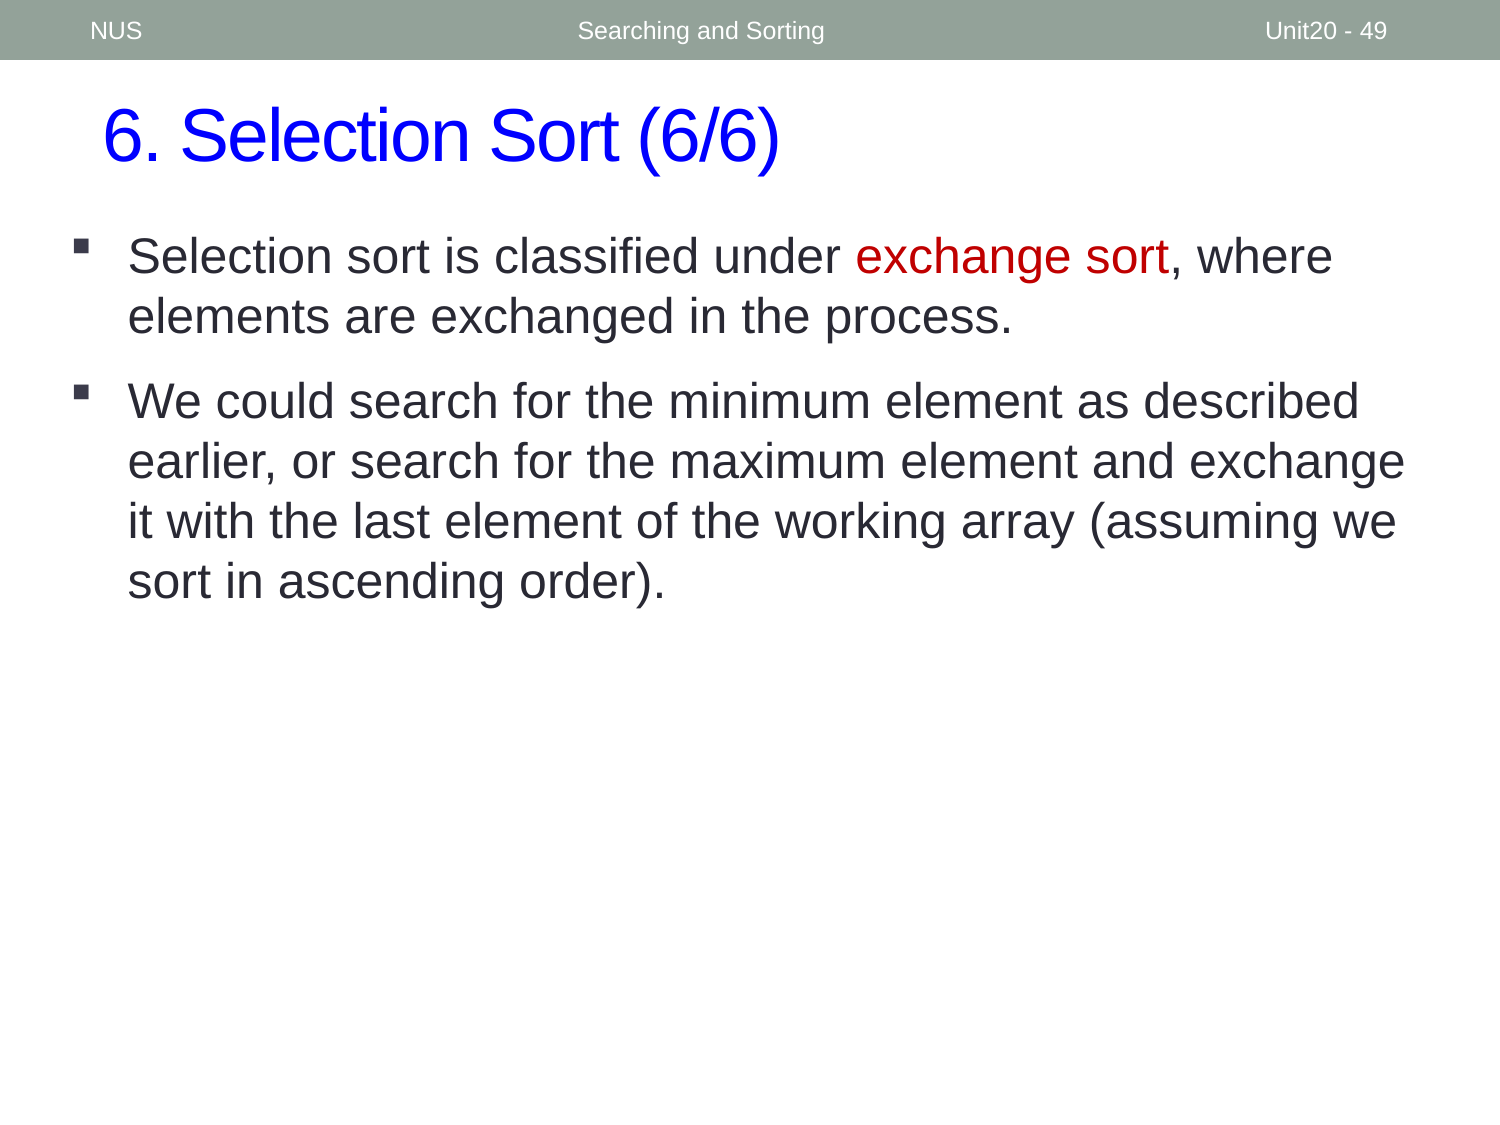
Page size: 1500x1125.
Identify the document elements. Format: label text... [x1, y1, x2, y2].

slide_number NUS [75, 3, 550, 57]
list Selection sort is classified under exchange sort, where elements are exchanged in the process. We could search for the minimum element as described earlier, or search for the maximum element and exchange it with the last element of the working array (assuming we sort in ascending order). [54, 215, 1425, 1042]
footer Searching and Sorting [562, 3, 1238, 57]
slide_number Unit20 - 49 [1250, 3, 1425, 57]
title 6. Selection Sort (6/6) [87, 62, 1463, 200]
